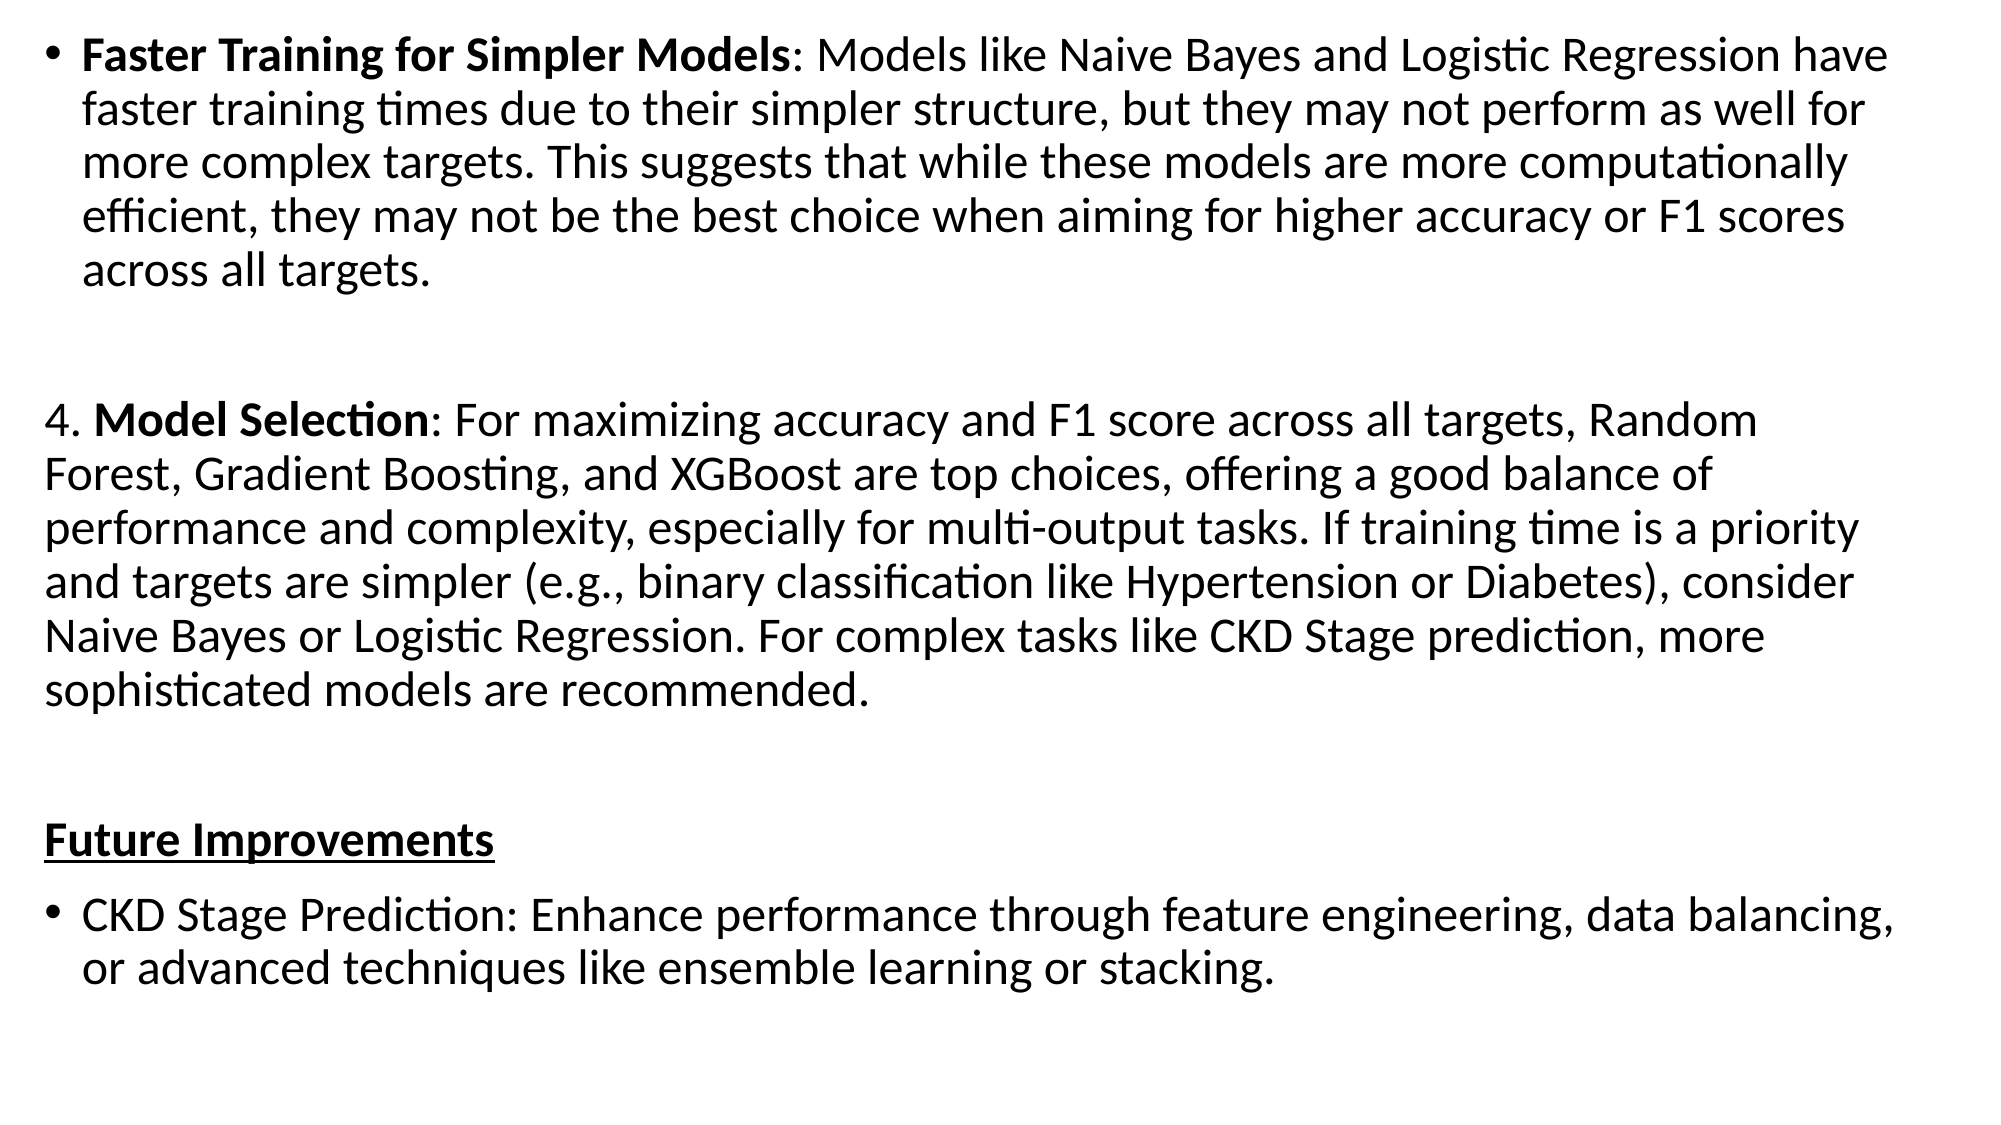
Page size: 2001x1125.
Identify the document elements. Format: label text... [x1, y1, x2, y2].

list Faster Training for Simpler Models: Models like Naive Bayes and Logistic Regression have faster training times due to their simpler structure, but they may not perform as well for more complex targets. This suggests that while these models are more computationally efficient, they may not be the best choice when aiming for higher accuracy or F1 scores across all targets. 4. Model Selection: For maximizing accuracy and F1 score across all targets, Random Forest, Gradient Boosting, and XGBoost are top choices, offering a good balance of performance and complexity, especially for multi-output tasks. If training time is a priority and targets are simpler (e.g., binary classification like Hypertension or Diabetes), consider Naive Bayes or Logistic Regression. For complex tasks like CKD Stage prediction, more sophisticated models are recommended. Future Improvements CKD Stage Prediction: Enhance performance through feature engineering, data balancing, or advanced techniques like ensemble learning or stacking. [29, 20, 1924, 1092]
